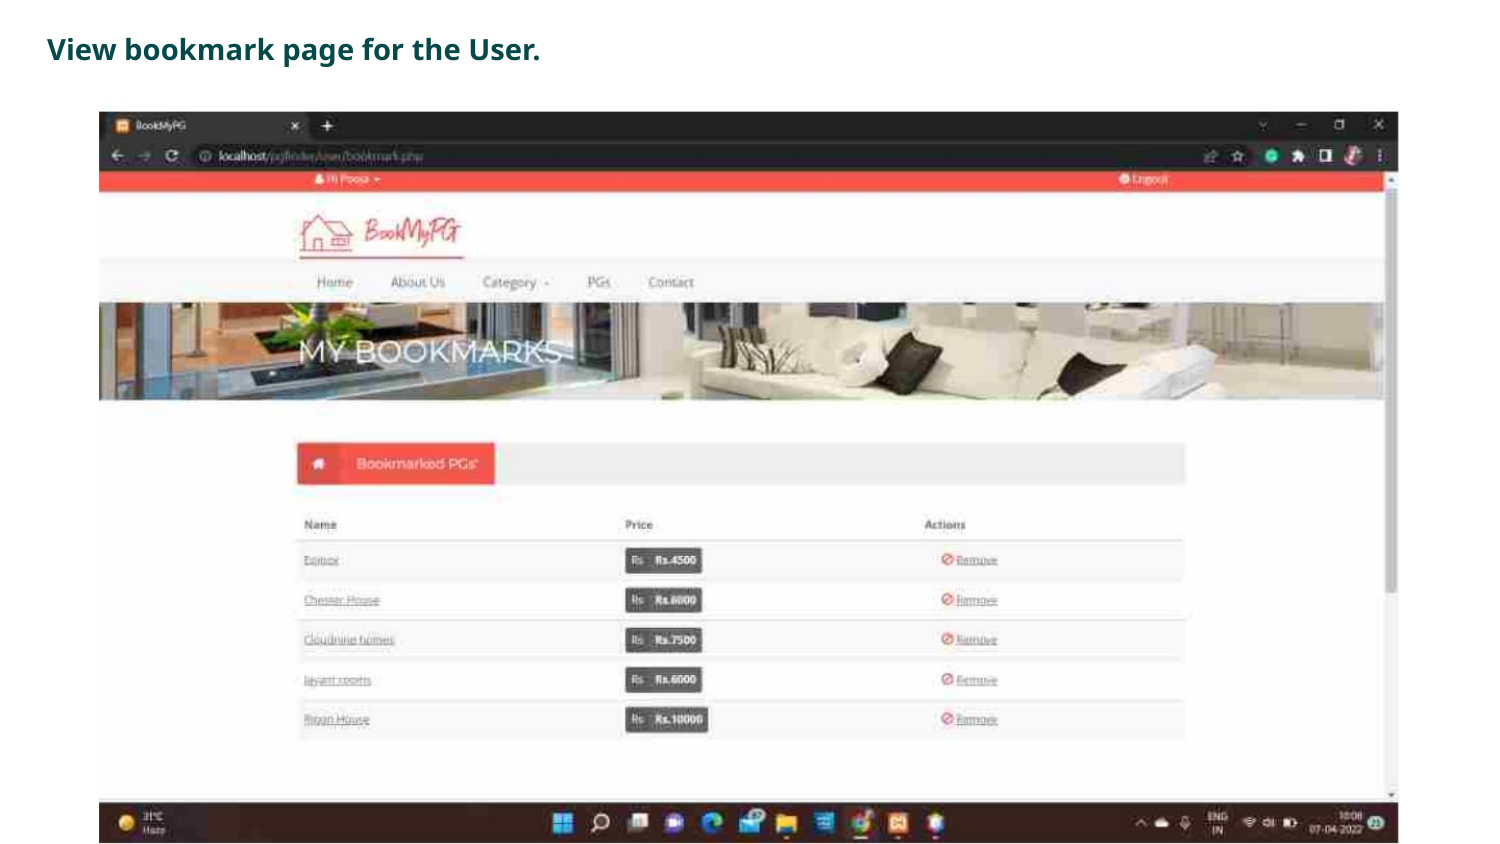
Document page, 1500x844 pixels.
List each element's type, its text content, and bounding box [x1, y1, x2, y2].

text_box View bookmark page for the User. [47, 37, 543, 67]
text_box [0, 0, 1500, 844]
